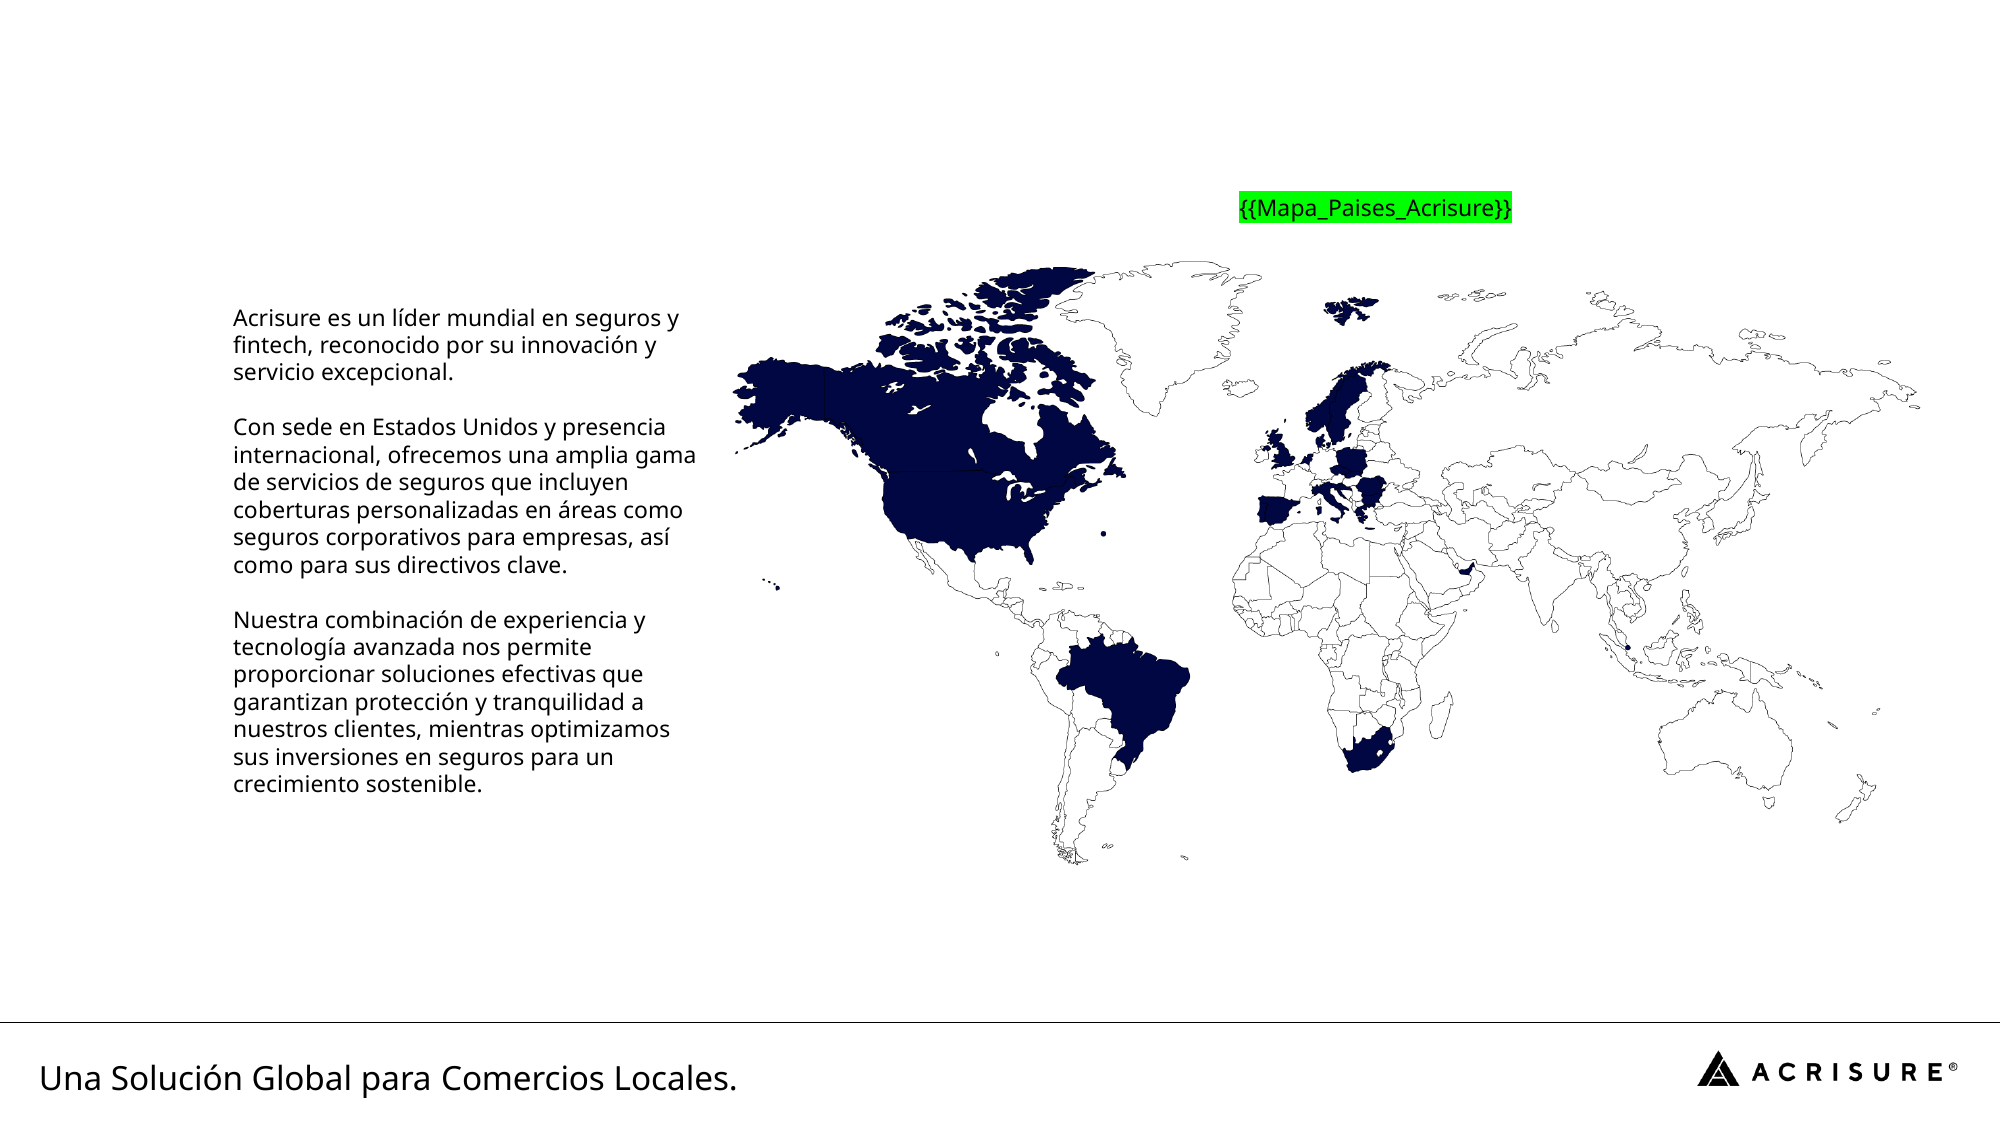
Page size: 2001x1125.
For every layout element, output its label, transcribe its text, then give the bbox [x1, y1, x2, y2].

text_box Acrisure es un líder mundial en seguros y fintech, reconocido por su innovación y servicio excepcional. Con sede en Estados Unidos y presencia internacional, ofrecemos una amplia gama de servicios de seguros que incluyen coberturas personalizadas en áreas como seguros corporativos para empresas, así como para sus directivos clave. Nuestra combinación de experiencia y tecnología avanzada nos permite proporcionar soluciones efectivas que garantizan protección y tranquilidad a nuestros clientes, mientras optimizamos sus inversiones en seguros para un crecimiento sostenible. [218, 295, 695, 805]
picture [695, 207, 1959, 920]
text_box {{Mapa_Paises_Acrisure}}​ [1224, 185, 1742, 207]
text_box Una Solución Global para Comercios Locales. [24, 1050, 1288, 1105]
picture [1695, 1050, 1959, 1086]
